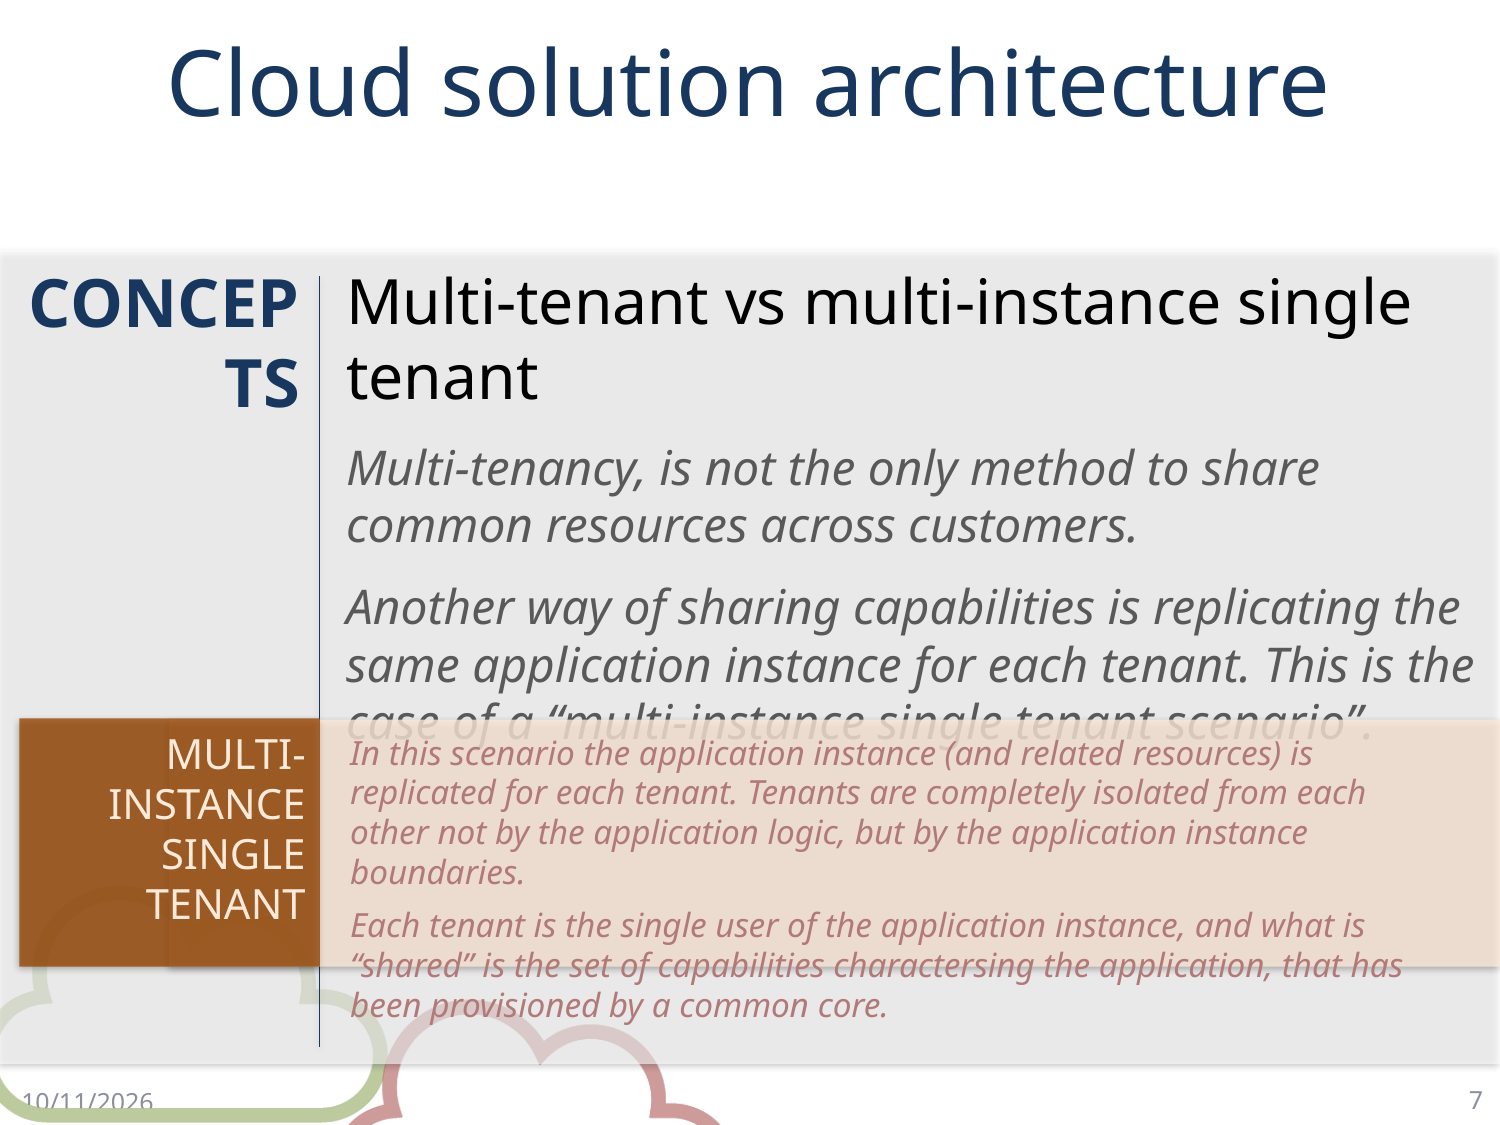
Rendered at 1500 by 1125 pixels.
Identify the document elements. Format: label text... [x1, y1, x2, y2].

text_box [0, 249, 1500, 1065]
text_box CONCEPTS [2, 253, 315, 429]
slide_number 7 [1147, 1071, 1498, 1125]
text_box Multi-tenant vs multi-instance single tenant Multi-tenancy, is not the only method to share common resources across customers. Another way of sharing capabilities is replicating the same application instance for each tenant. This is the case of a “multi-instance single tenant scenario”. [331, 254, 1500, 717]
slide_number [6, 1073, 357, 1125]
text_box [19, 718, 1500, 967]
title Cloud solution architecture [0, 0, 1499, 174]
